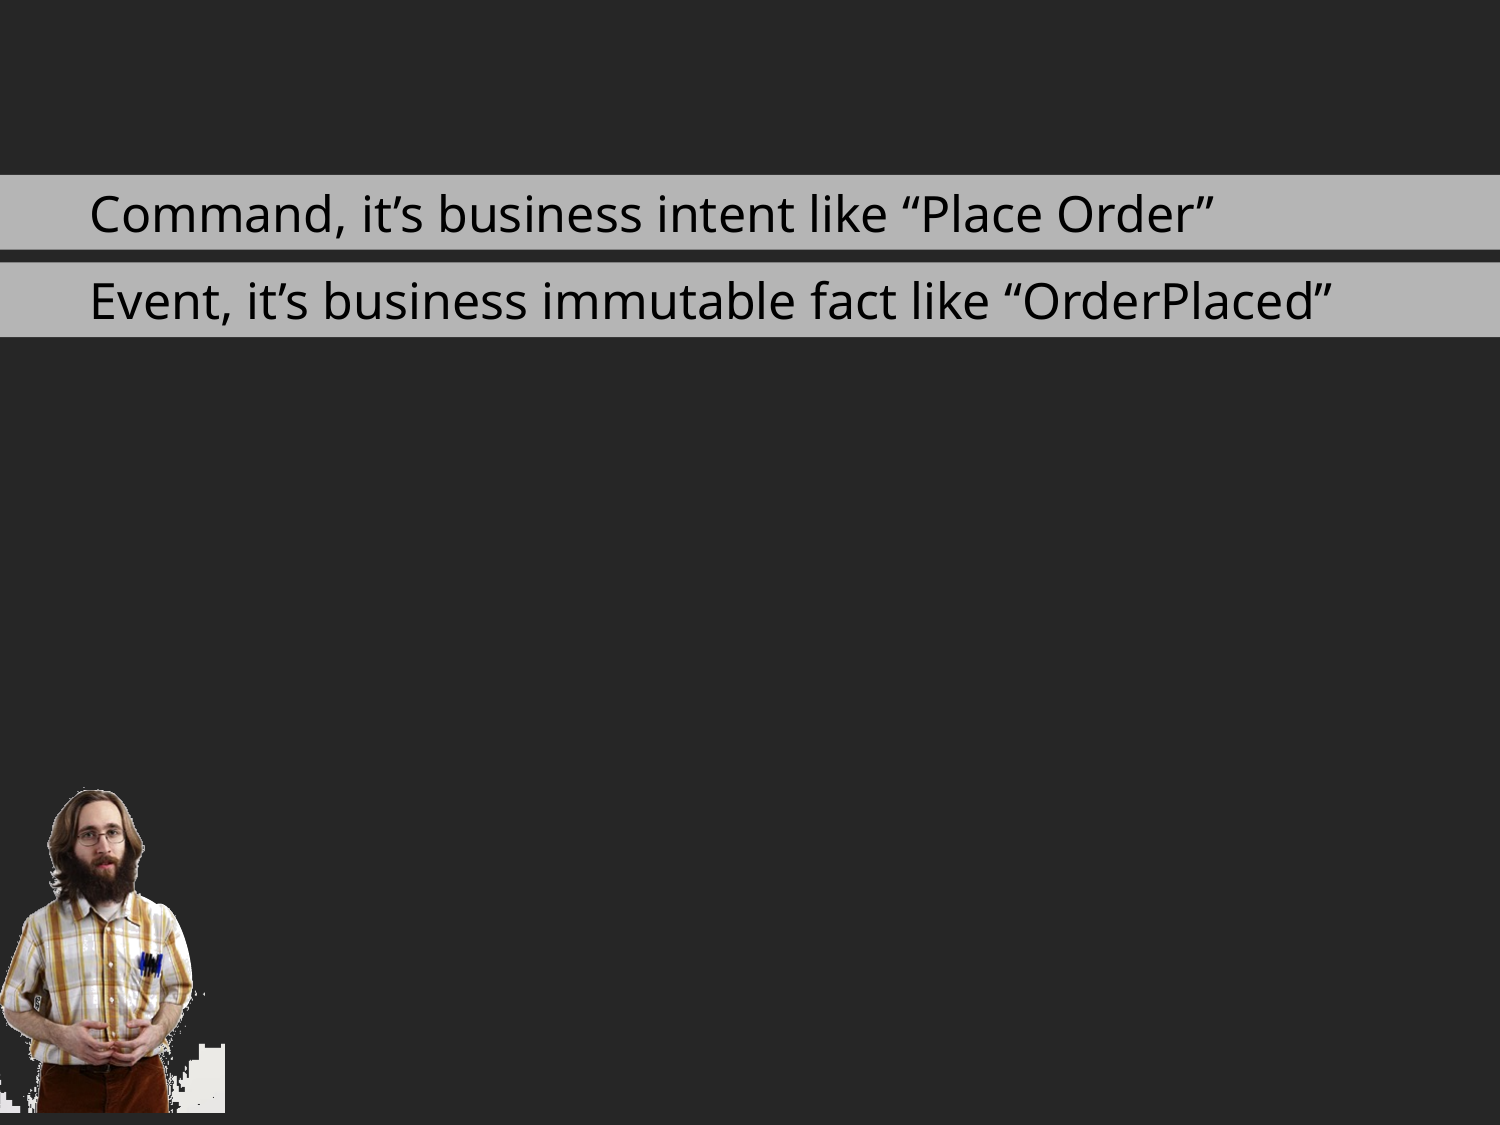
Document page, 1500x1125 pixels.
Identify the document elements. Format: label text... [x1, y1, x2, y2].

text_box Event, it’s business immutable fact like “OrderPlaced” [0, 262, 1500, 338]
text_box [0, 787, 226, 1113]
text_box Command, it’s business intent like “Place Order” [0, 174, 1500, 250]
